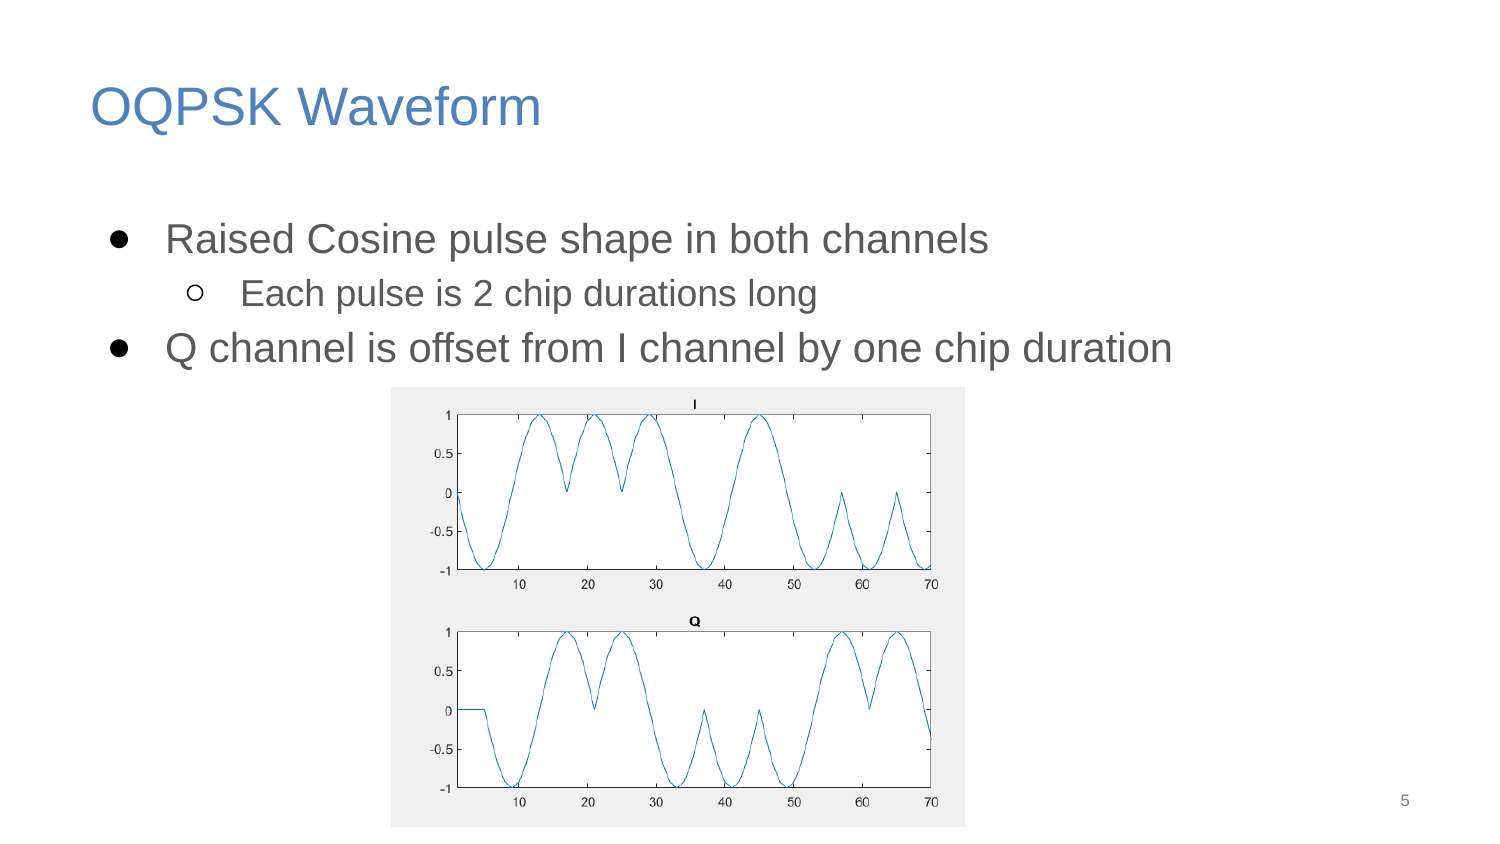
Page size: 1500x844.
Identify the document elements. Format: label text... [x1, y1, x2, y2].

slide_number ‹#› [1200, 782, 1425, 827]
picture [390, 387, 965, 828]
title OQPSK Waveform [75, 33, 1425, 175]
list Raised Cosine pulse shape in both channels Each pulse is 2 chip durations long Q channel is offset from I channel by one chip duration [75, 196, 1472, 754]
